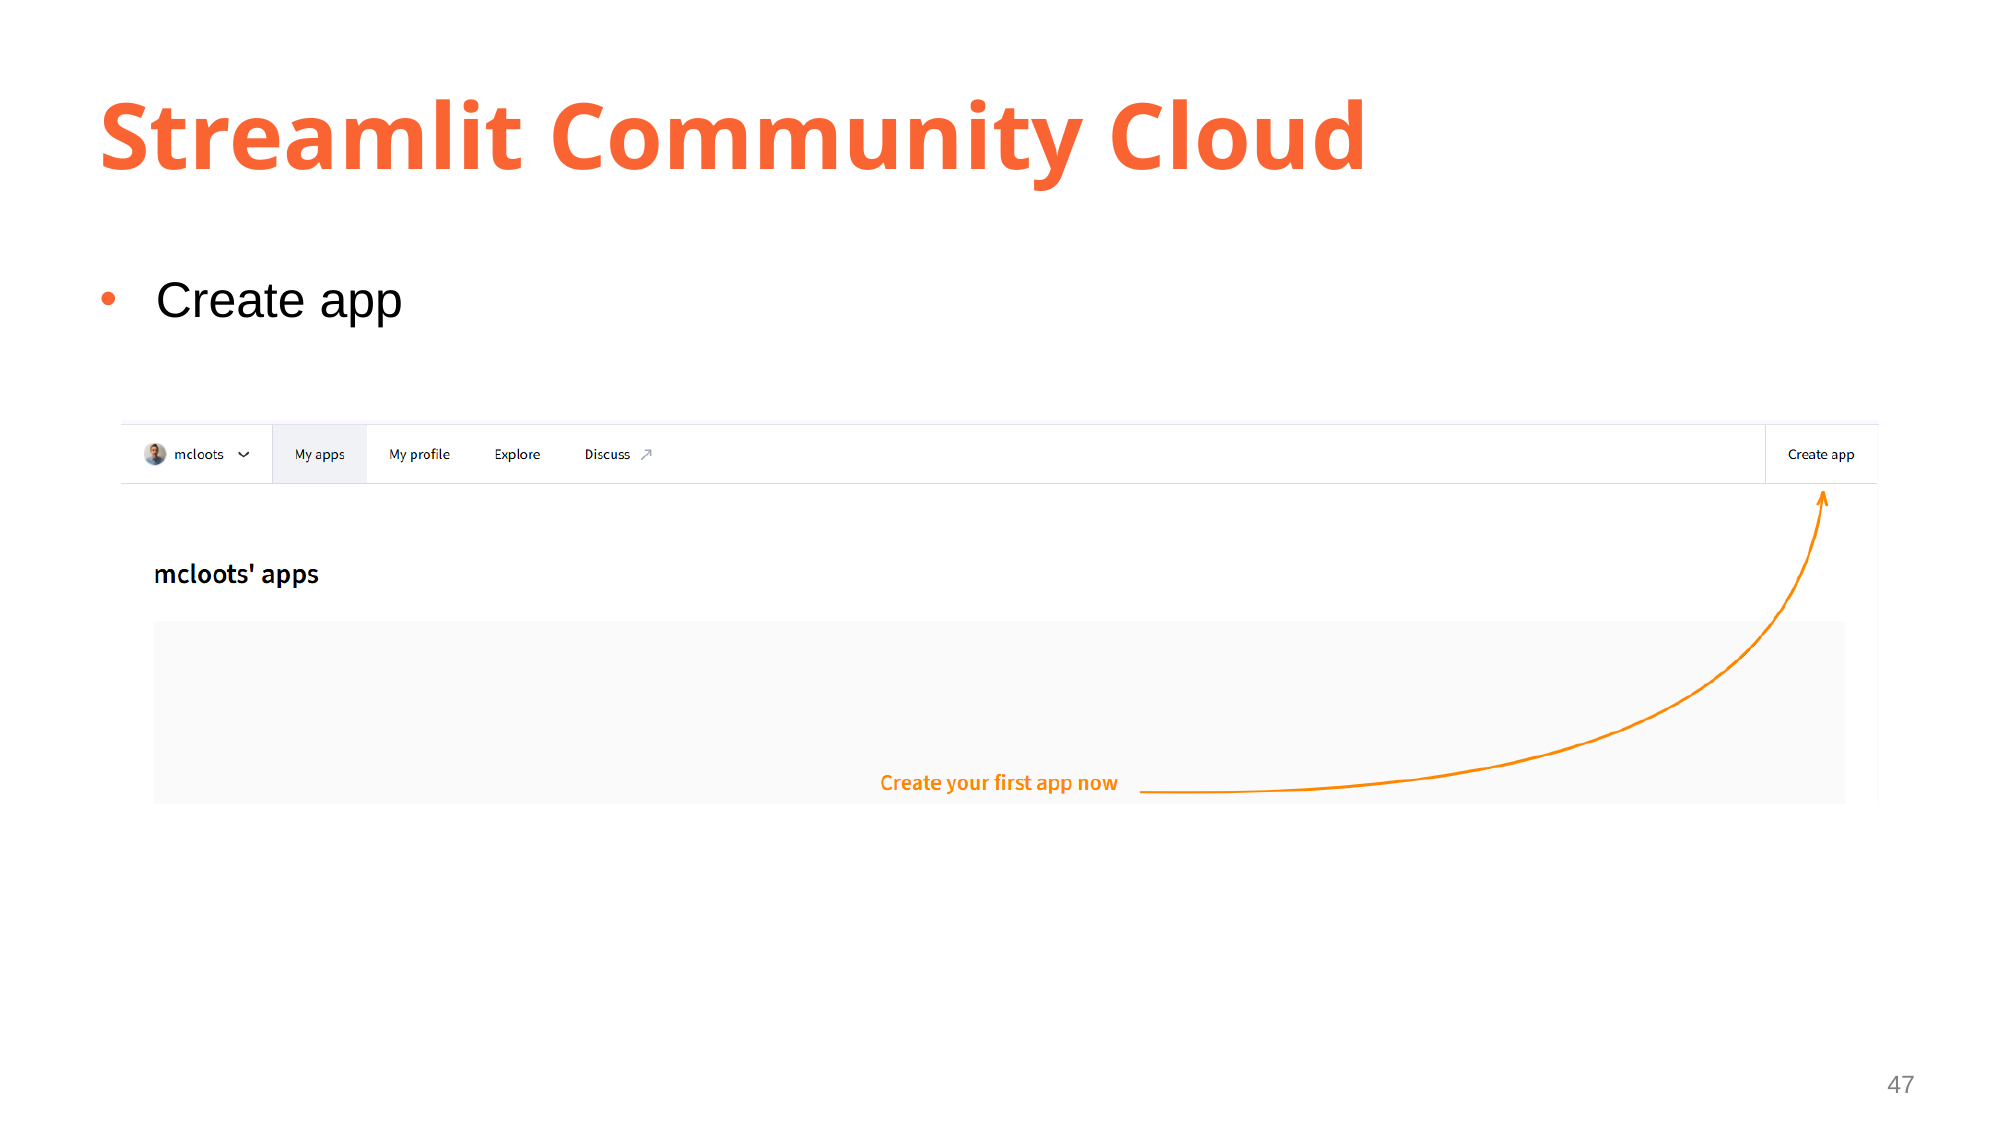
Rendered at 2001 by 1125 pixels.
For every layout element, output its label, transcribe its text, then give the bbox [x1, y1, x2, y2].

title Streamlit Community Cloud [84, 49, 1916, 233]
list Create app [84, 267, 1916, 1041]
picture [121, 420, 1879, 804]
slide_number 47 [1815, 1061, 1916, 1107]
